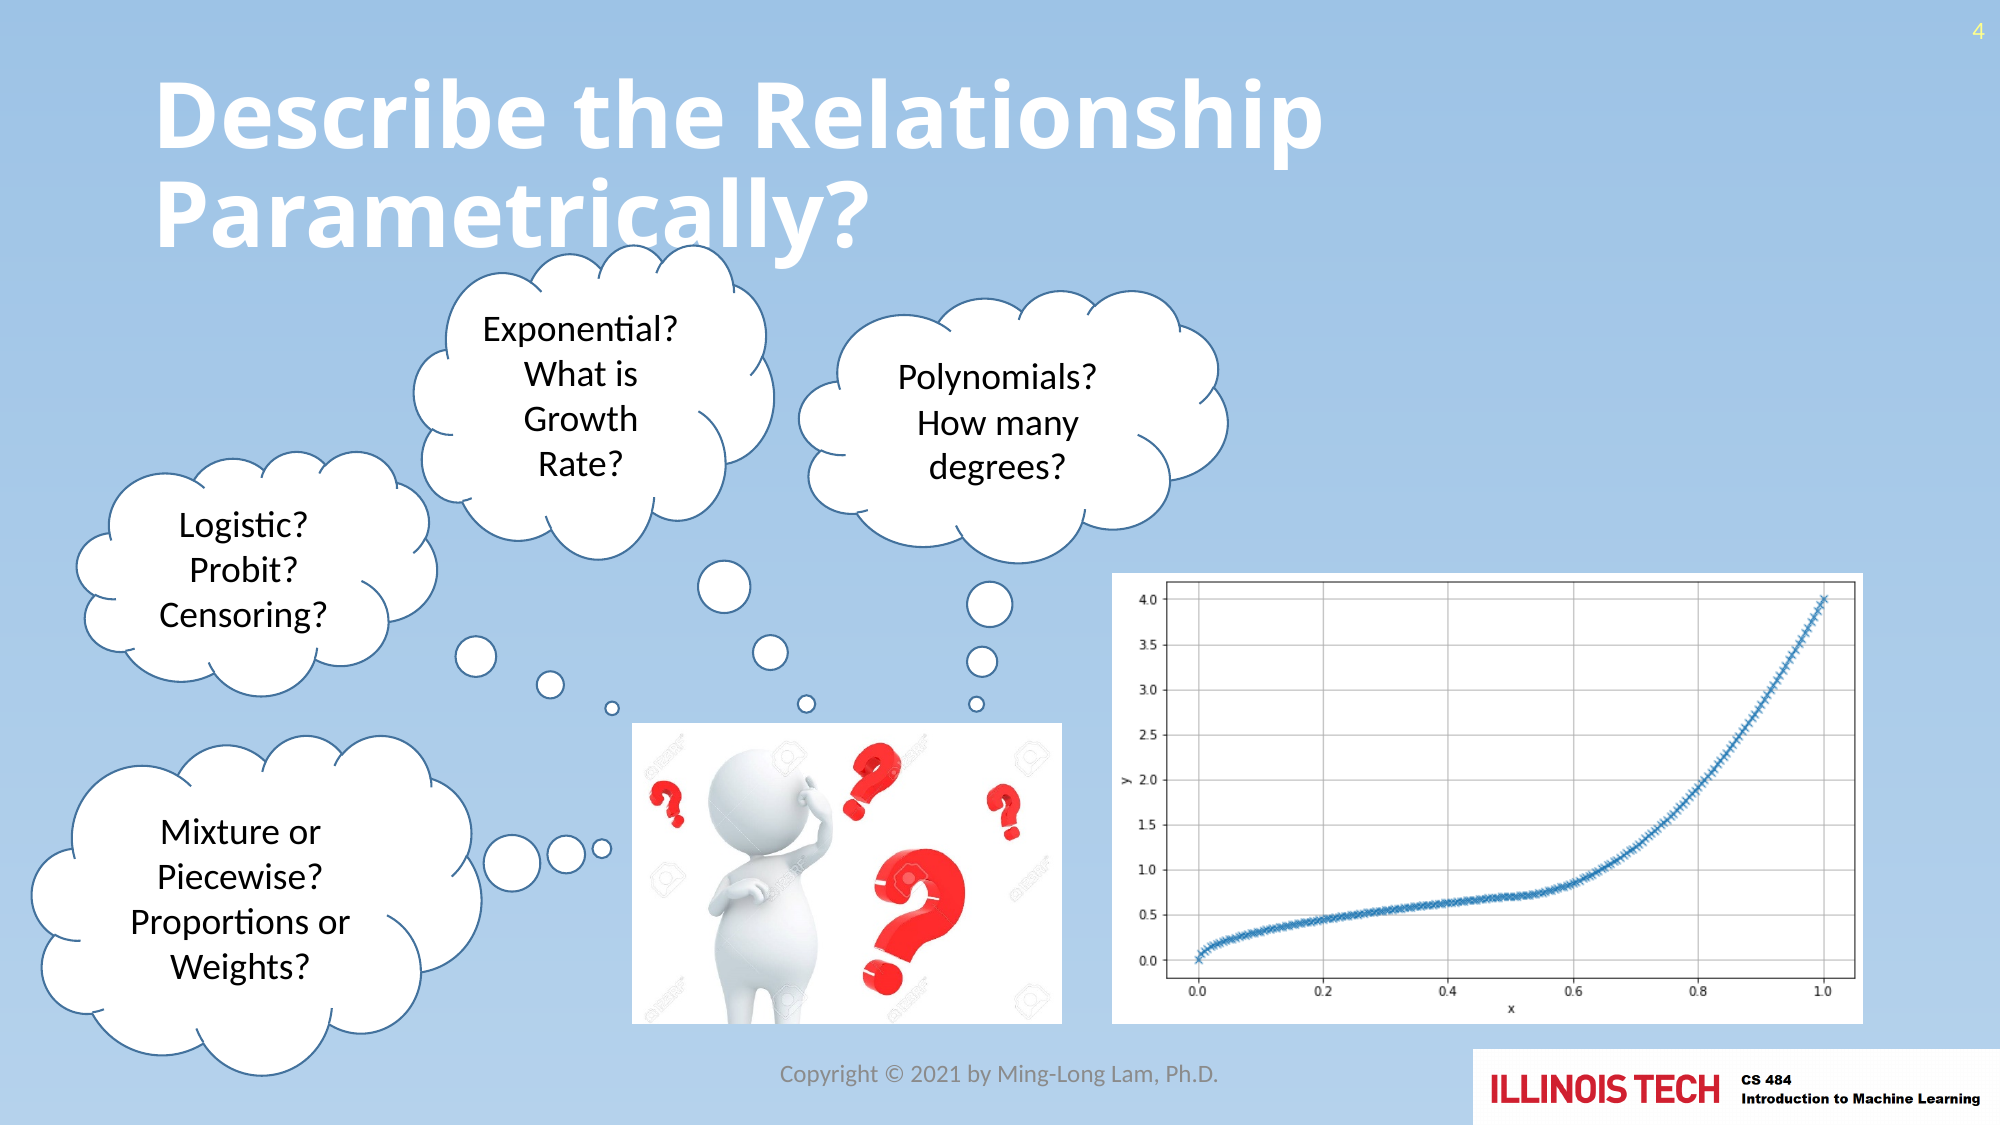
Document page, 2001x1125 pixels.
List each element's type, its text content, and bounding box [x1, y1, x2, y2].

picture [1112, 573, 1863, 1024]
footer Copyright © 2021 by Ming-Long Lam, Ph.D. [662, 1042, 1338, 1103]
picture [1473, 1049, 2000, 1125]
text_box Exponential? What is Growth Rate? [696, 559, 752, 615]
picture [632, 723, 1062, 1024]
text_box Logistic? Probit? Censoring? [75, 450, 439, 698]
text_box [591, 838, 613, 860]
text_box Logistic? Probit? Censoring? [535, 670, 565, 700]
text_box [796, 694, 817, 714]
text_box Exponential? What is Growth Rate? [751, 634, 789, 672]
text_box Exponential? What is Growth Rate? [412, 244, 776, 561]
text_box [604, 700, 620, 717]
text_box Mixture or Piecewise? Proportions or Weights? [546, 834, 587, 875]
text_box Mixture or Piecewise? Proportions or Weights? [30, 734, 483, 1077]
slide_number 4 [1550, 0, 2000, 60]
title Describe the Relationship Parametrically? [137, 59, 1863, 278]
text_box Polynomials? How many degrees? [797, 290, 1229, 565]
text_box Mixture or Piecewise? Proportions or Weights? [482, 833, 542, 893]
text_box Polynomials? How many degrees? [965, 645, 999, 678]
text_box Logistic? Probit? Censoring? [454, 635, 498, 678]
text_box Polynomials? How many degrees? [966, 580, 1014, 629]
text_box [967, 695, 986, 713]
